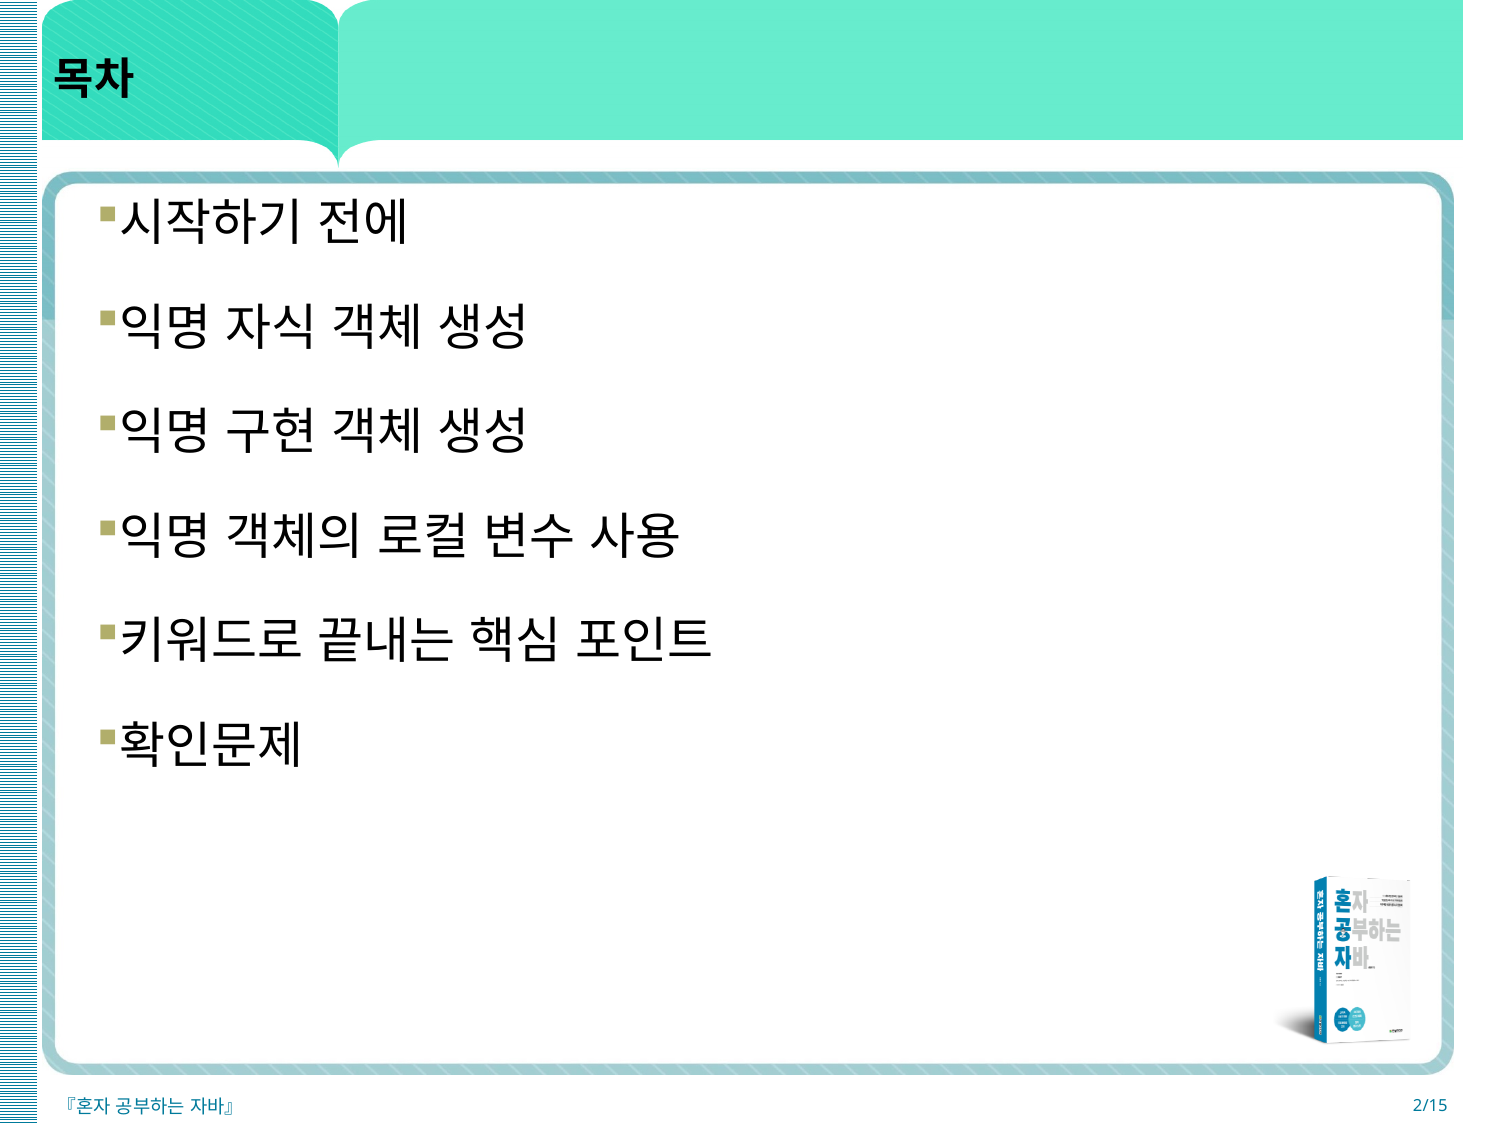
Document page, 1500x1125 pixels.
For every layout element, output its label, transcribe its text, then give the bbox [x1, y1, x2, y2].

picture [1243, 797, 1488, 1122]
title 목차 [39, 42, 1280, 138]
picture [225, 1102, 232, 1115]
picture [116, 1102, 131, 1107]
picture [42, 0, 1463, 152]
list 시작하기 전에 익명 자식 객체 생성 익명 구현 객체 생성 익명 객체의 로컬 변수 사용 키워드로 끝내는 핵심 포인트 확인문제 [37, 152, 1463, 1091]
picture [68, 1097, 75, 1110]
